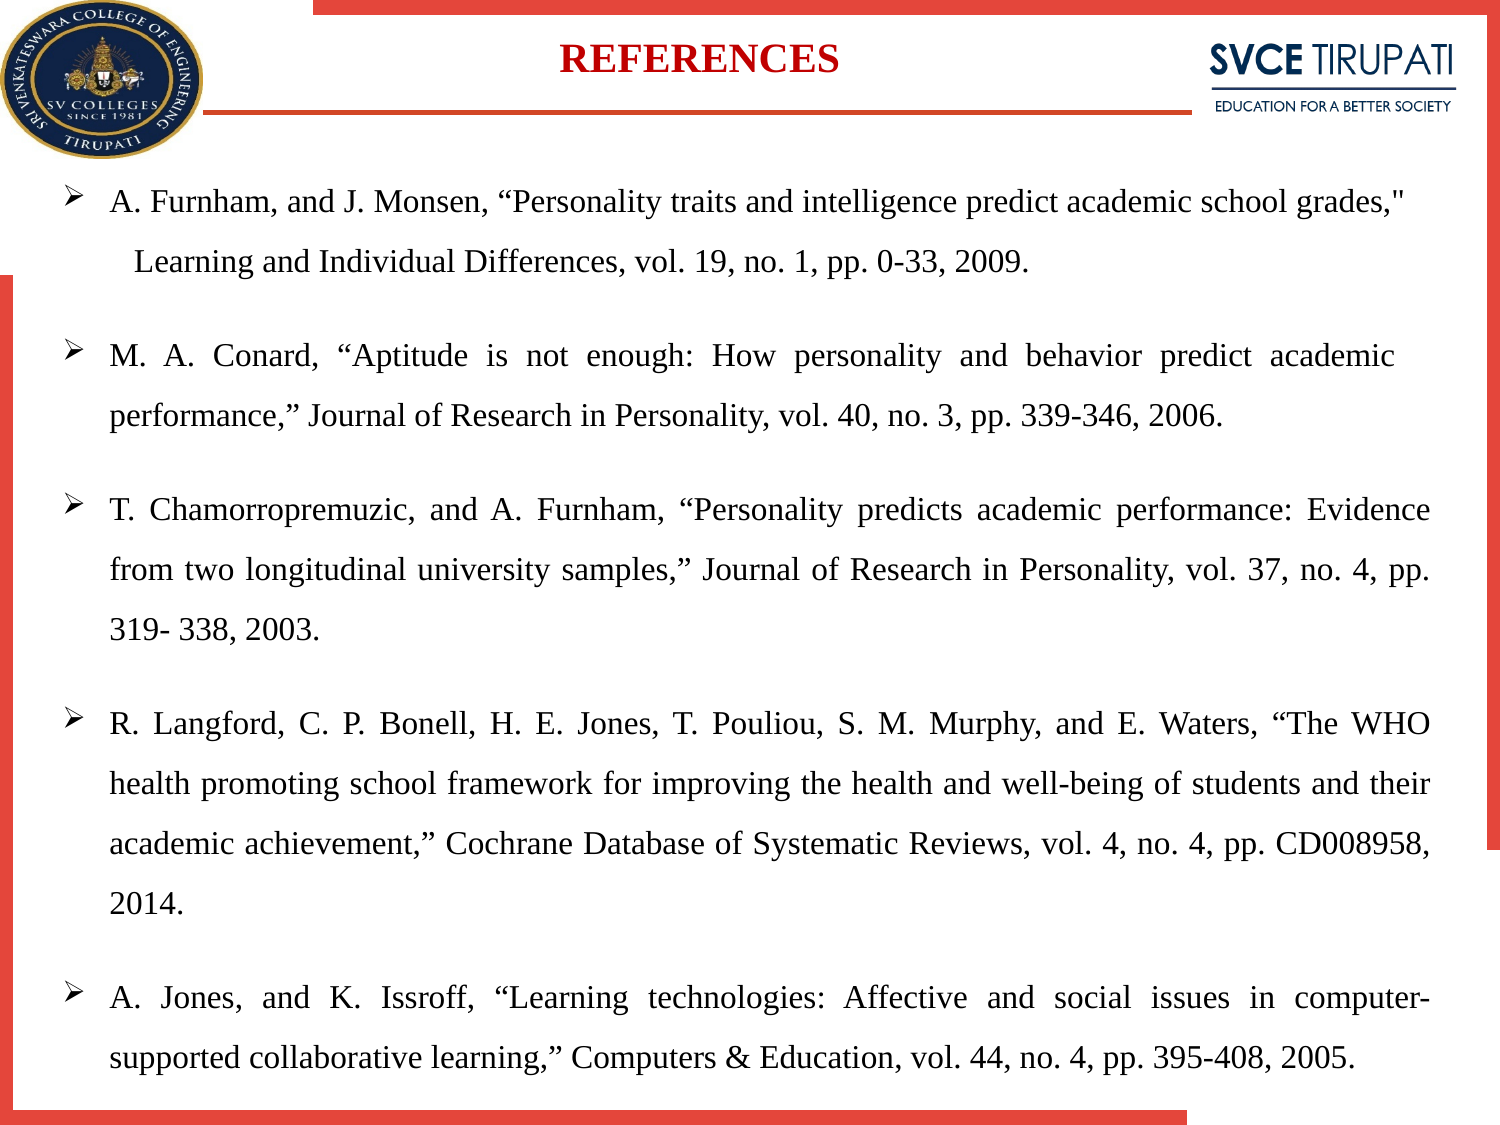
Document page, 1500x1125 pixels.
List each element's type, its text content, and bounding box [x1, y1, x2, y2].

picture [1185, 20, 1477, 124]
picture [0, 0, 203, 159]
title REFERENCES [203, 19, 1251, 99]
list A. Furnham, and J. Monsen, “Personality traits and intelligence predict academic school grades," Learning and Individual Differences, vol. 19, no. 1, pp. 0-33, 2009. M. A. Conard, “Aptitude is not enough: How personality and behavior predict academic performance,” Journal of Research in Personality, vol. 40, no. 3, pp. 339-346, 2006. T. Chamorropremuzic, and A. Furnham, “Personality predicts academic performance: Evidence from two longitudinal university samples,” Journal of Research in Personality, vol. 37, no. 4, pp. 319- 338, 2003. R. Langford, C. P. Bonell, H. E. Jones, T. Pouliou, S. M. Murphy, and E. Waters, “The WHO health promoting school framework for improving the health and well‐being of students and their academic achievement,” Cochrane Database of Systematic Reviews, vol. 4, no. 4, pp. CD008958, 2014. A. Jones, and K. Issroff, “Learning technologies: Affective and social issues in computer-supported collaborative learning,” Computers & Education, vol. 44, no. 4, pp. 395-408, 2005. [47, 151, 1449, 1081]
